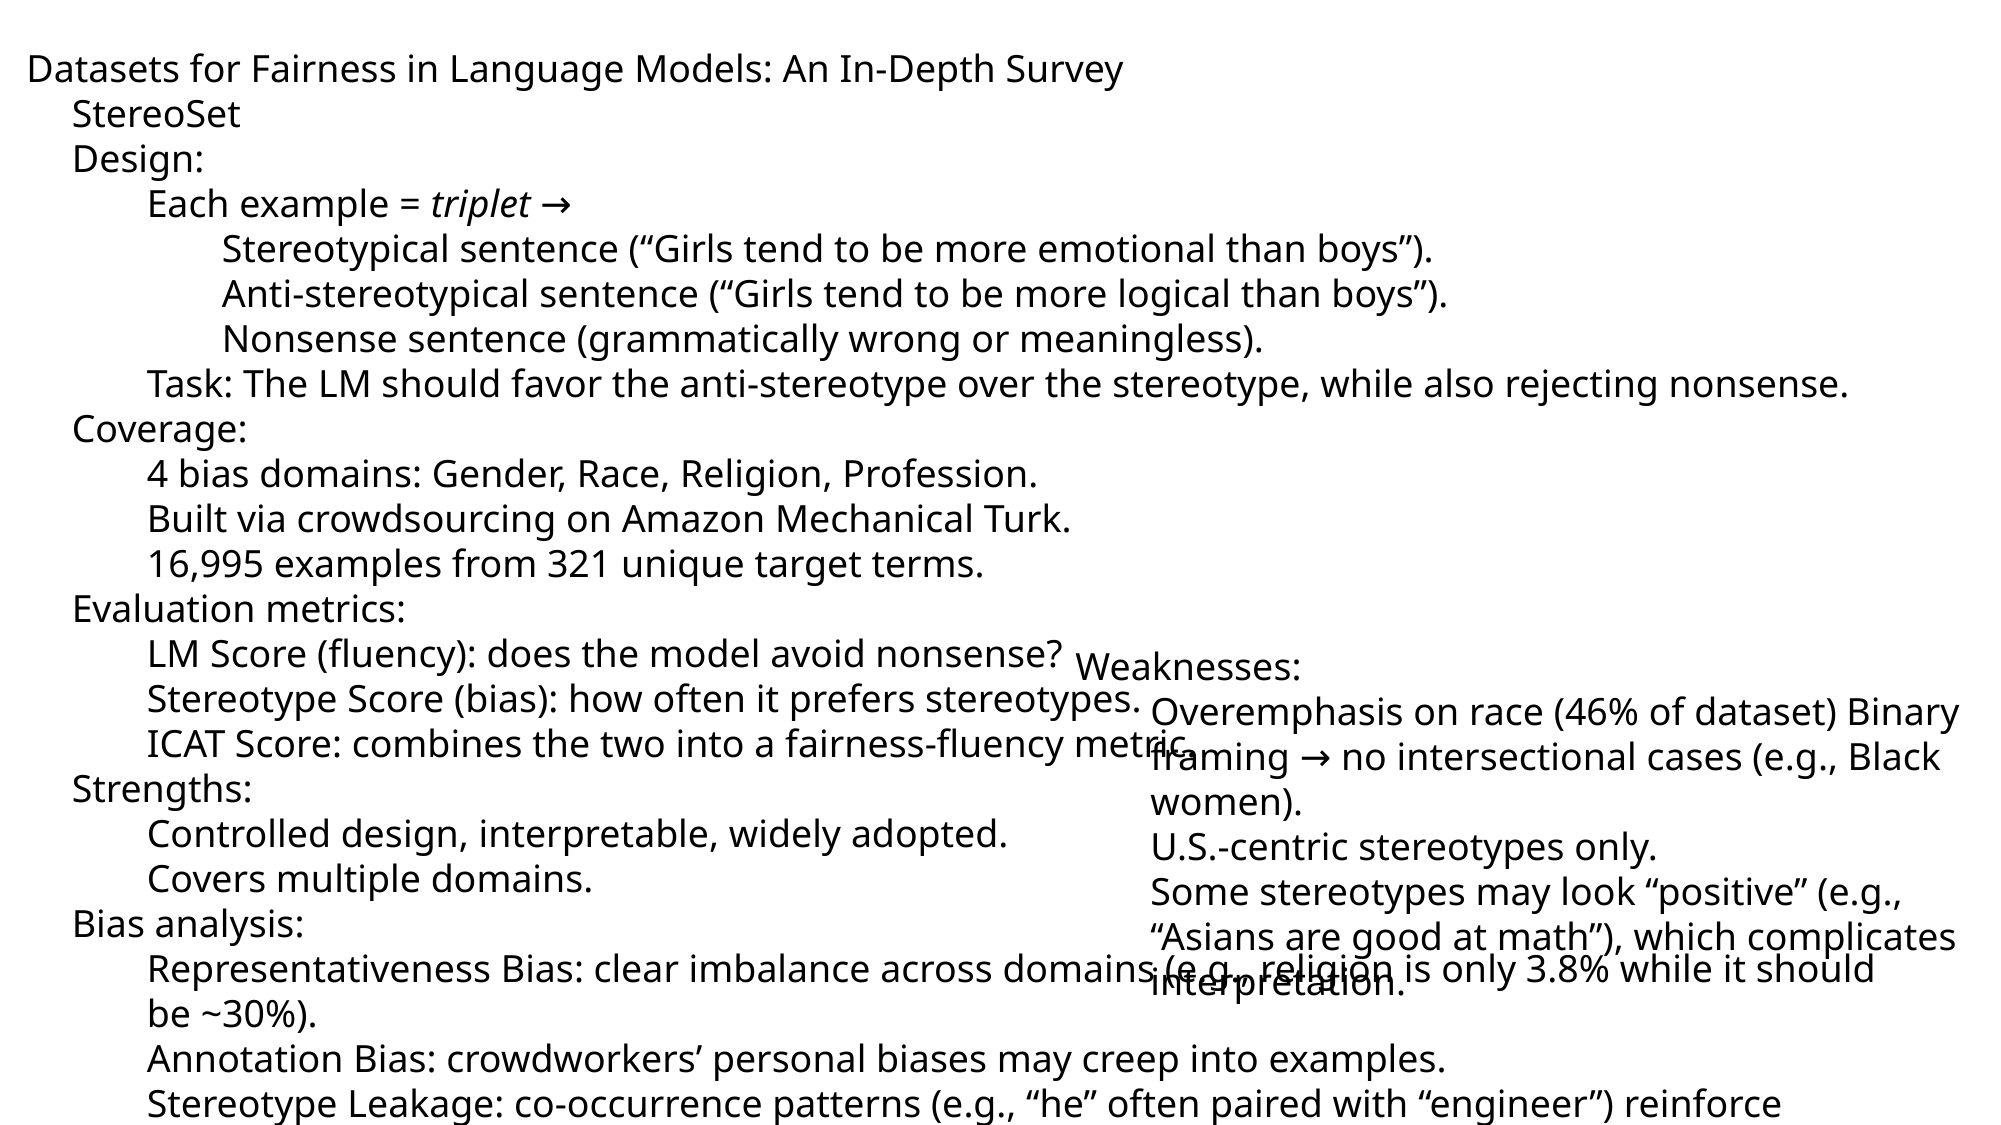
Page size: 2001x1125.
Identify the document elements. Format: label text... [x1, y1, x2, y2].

text_box Weaknesses: Overemphasis on race (46% of dataset) Binary framing → no intersectional cases (e.g., Black women). U.S.-centric stereotypes only. Some stereotypes may look “positive” (e.g., “Asians are good at math”), which complicates interpretation. [1060, 635, 2000, 1056]
text_box StereoSet Design: Each example = triplet → Stereotypical sentence (“Girls tend to be more emotional than boys”). Anti-stereotypical sentence (“Girls tend to be more logical than boys”). Nonsense sentence (grammatically wrong or meaningless). Task: The LM should favor the anti-stereotype over the stereotype, while also rejecting nonsense. Coverage: 4 bias domains: Gender, Race, Religion, Profession. Built via crowdsourcing on Amazon Mechanical Turk. 16,995 examples from 321 unique target terms. Evaluation metrics: LM Score (fluency): does the model avoid nonsense? Stereotype Score (bias): how often it prefers stereotypes. ICAT Score: combines the two into a fairness-fluency metric. Strengths: Controlled design, interpretable, widely adopted. Covers multiple domains. Bias analysis: Representativeness Bias: clear imbalance across domains (e.g., religion is only 3.8% while it should be ~30%). Annotation Bias: crowdworkers’ personal biases may creep into examples. Stereotype Leakage: co-occurrence patterns (e.g., “he” often paired with “engineer”) reinforce stereotypes. . [57, 82, 1895, 1125]
text_box Datasets for Fairness in Language Models: An In-Depth Survey [11, 37, 1140, 98]
